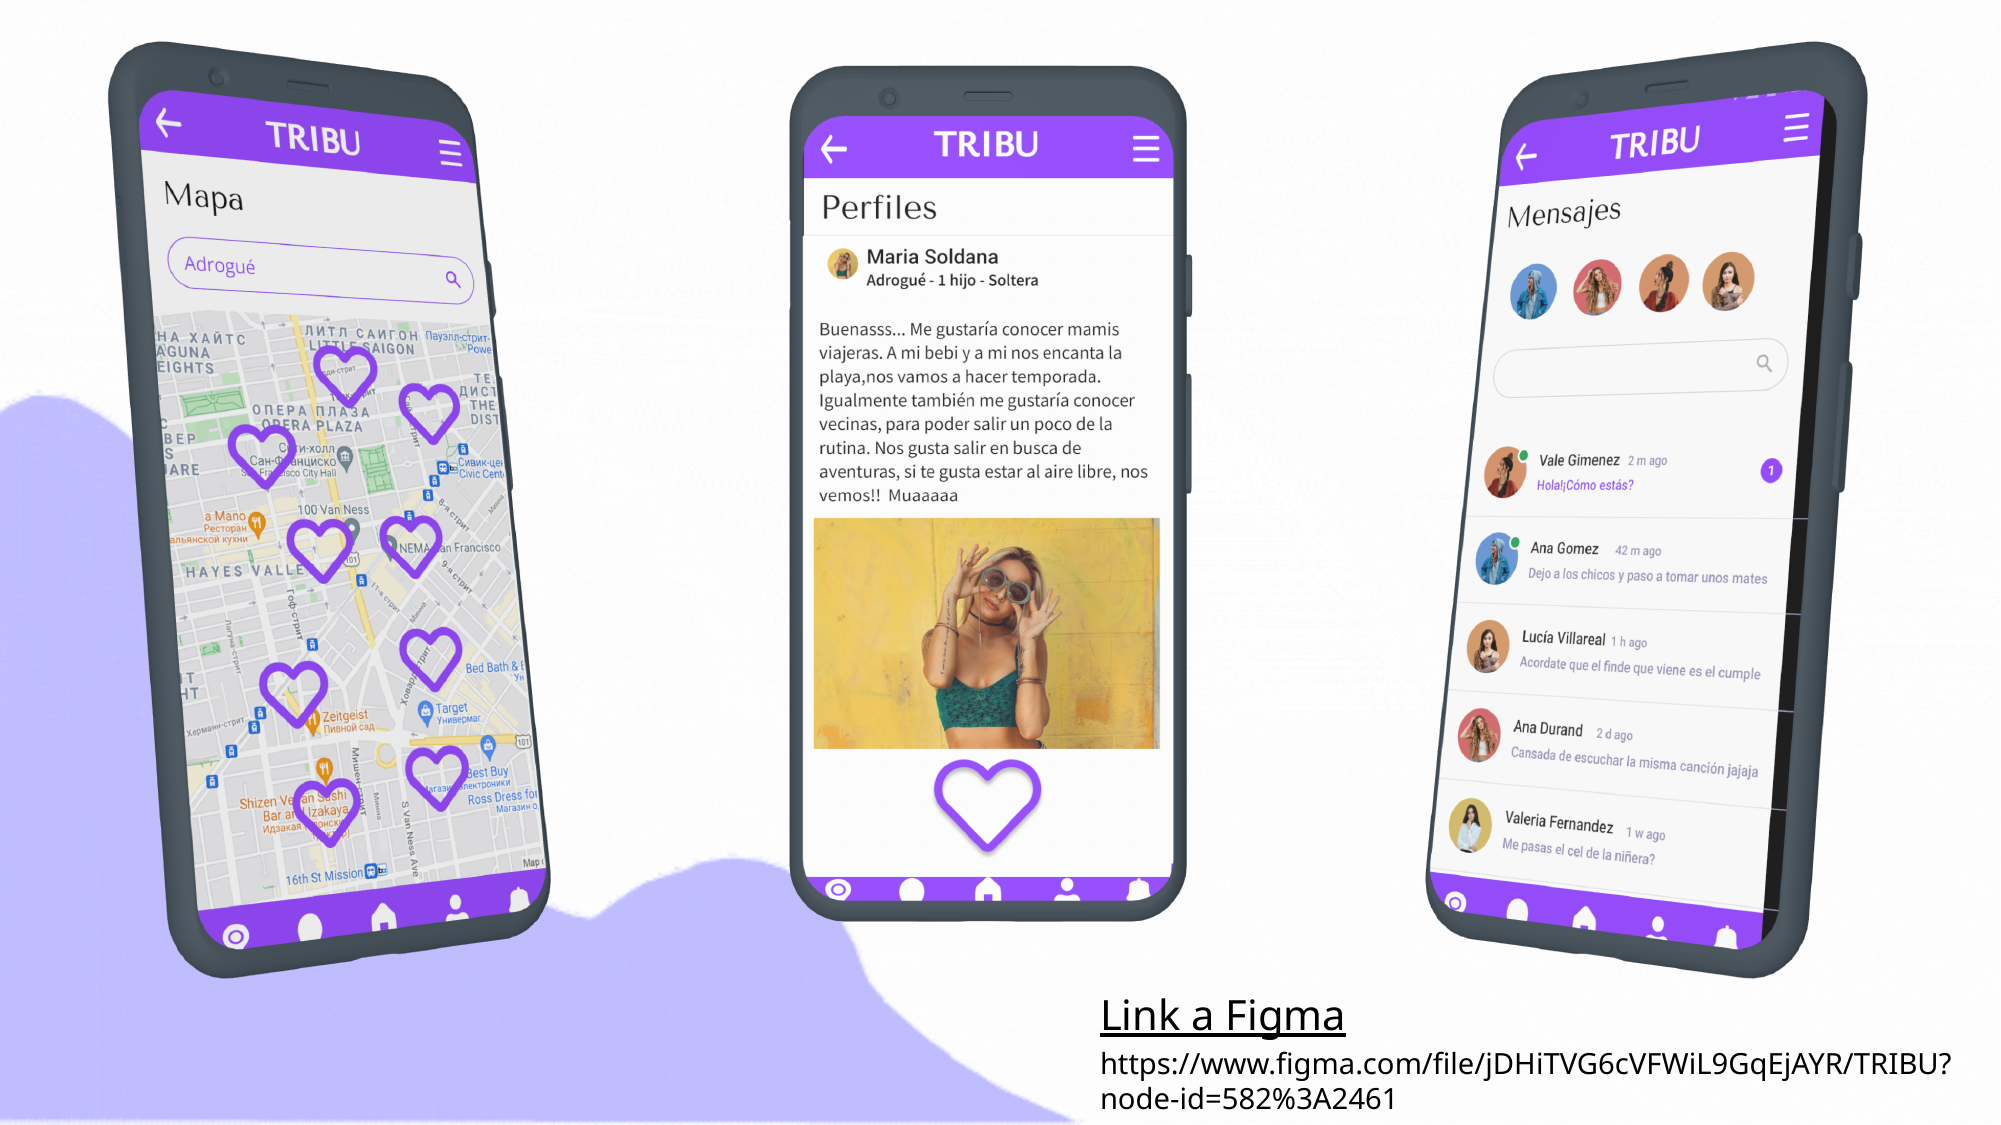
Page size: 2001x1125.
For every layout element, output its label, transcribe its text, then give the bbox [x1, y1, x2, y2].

picture [0, 0, 2001, 1125]
text_box Link a Figma https://www.figma.com/file/jDHiTVG6cVFWiL9GqEjAYR/TRIBU?node-id=582%3A2461 [1085, 973, 1989, 1125]
